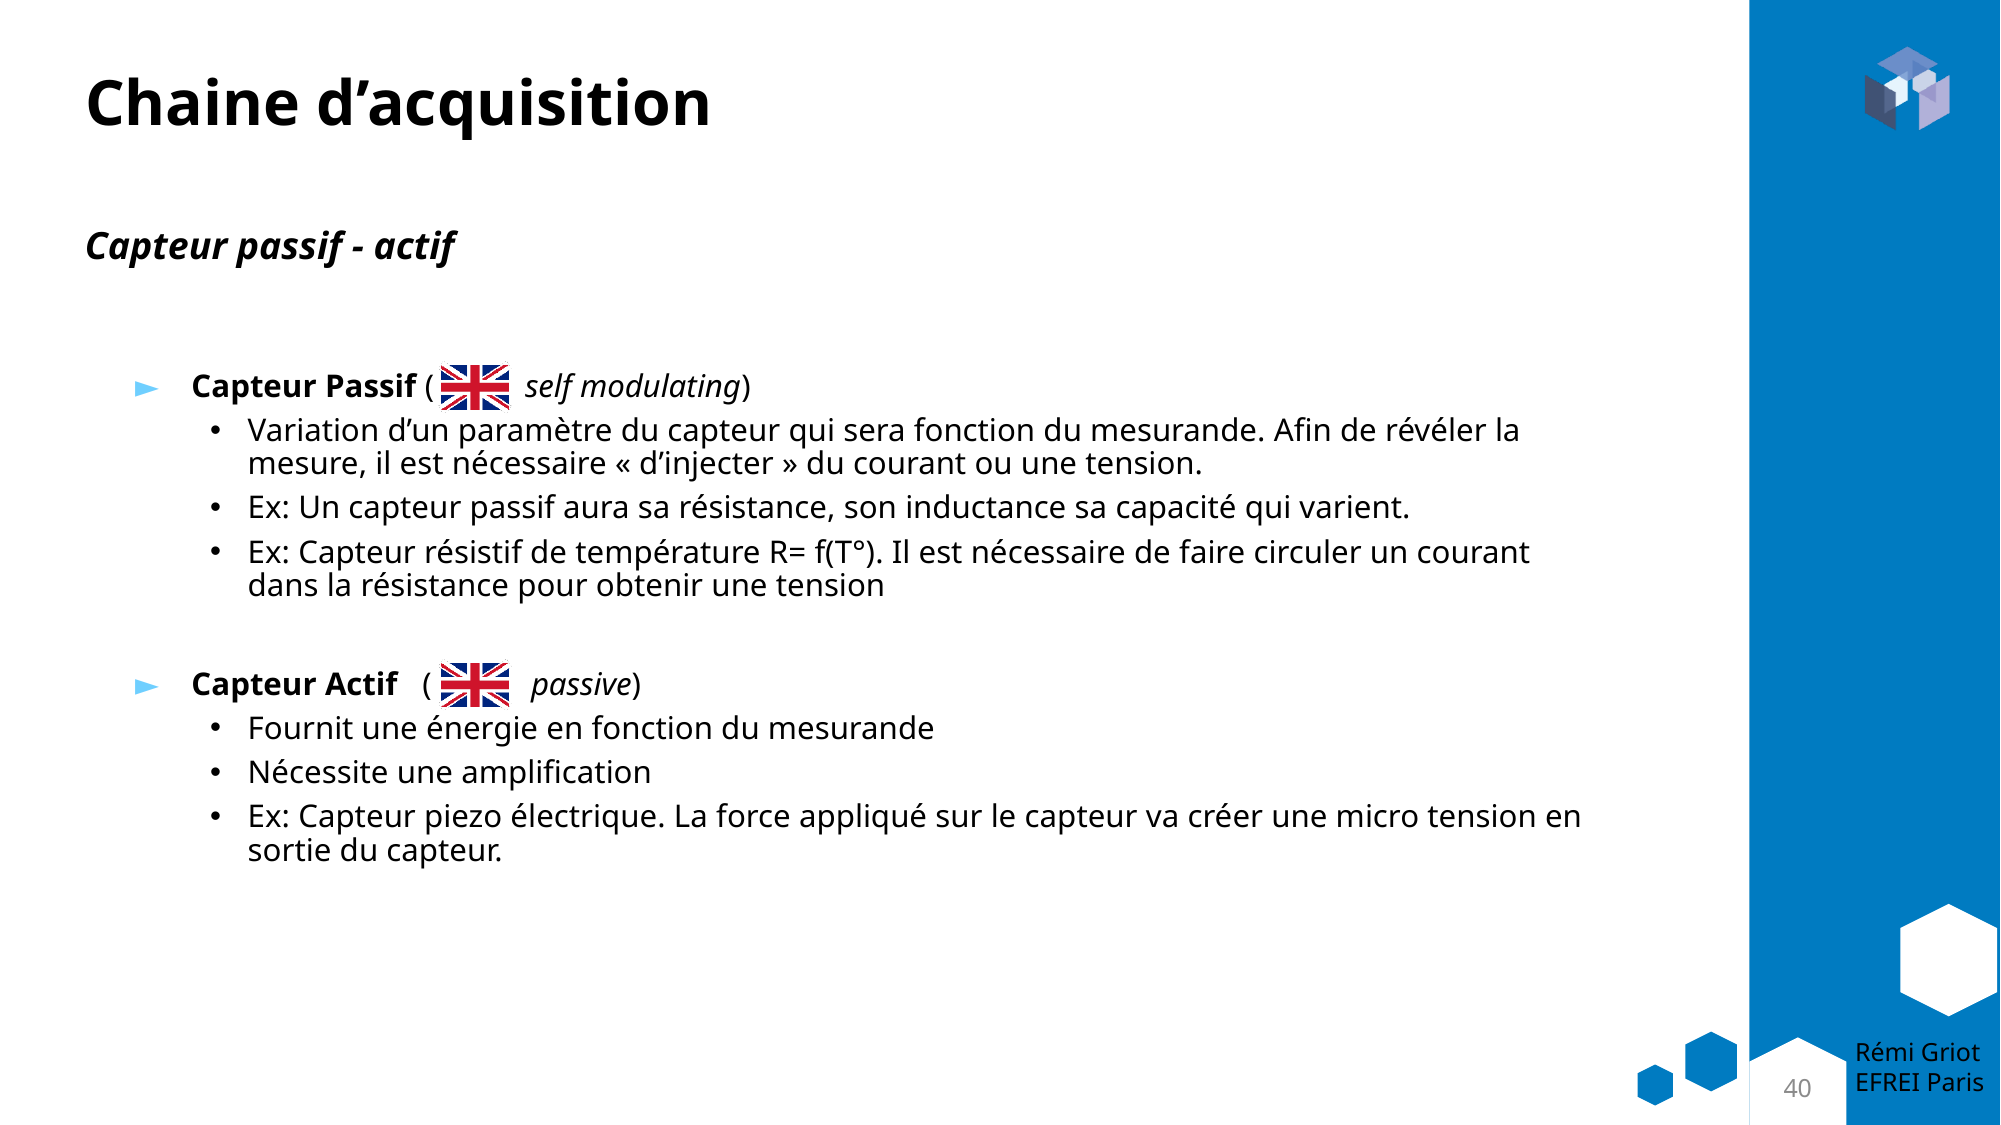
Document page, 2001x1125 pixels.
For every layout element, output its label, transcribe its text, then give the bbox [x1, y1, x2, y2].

title Chaine d’acquisition [70, 0, 1693, 215]
picture [1858, 41, 1956, 135]
text_box 40 [1749, 1059, 1847, 1120]
picture [433, 655, 516, 714]
text_box [95, 337, 1718, 1000]
picture [433, 357, 516, 417]
text_box Capteur Passif ( self modulating) Variation d’un paramètre du capteur qui sera fonction du mesurande. Afin de révéler la mesure, il est nécessaire « d’injecter » du courant ou une tension. Ex: Un capteur passif aura sa résistance, son inductance sa capacité qui varient. Ex: Capteur résistif de température R= f(T°). Il est nécessaire de faire circuler un courant dans la résistance pour obtenir une tension Capteur Actif ( passive) Fournit une énergie en fonction du mesurande Nécessite une amplification Ex: Capteur piezo électrique. La force appliqué sur le capteur va créer une micro tension en sortie du capteur. [120, 362, 1612, 1075]
list Capteur passif - actif [70, 220, 879, 281]
